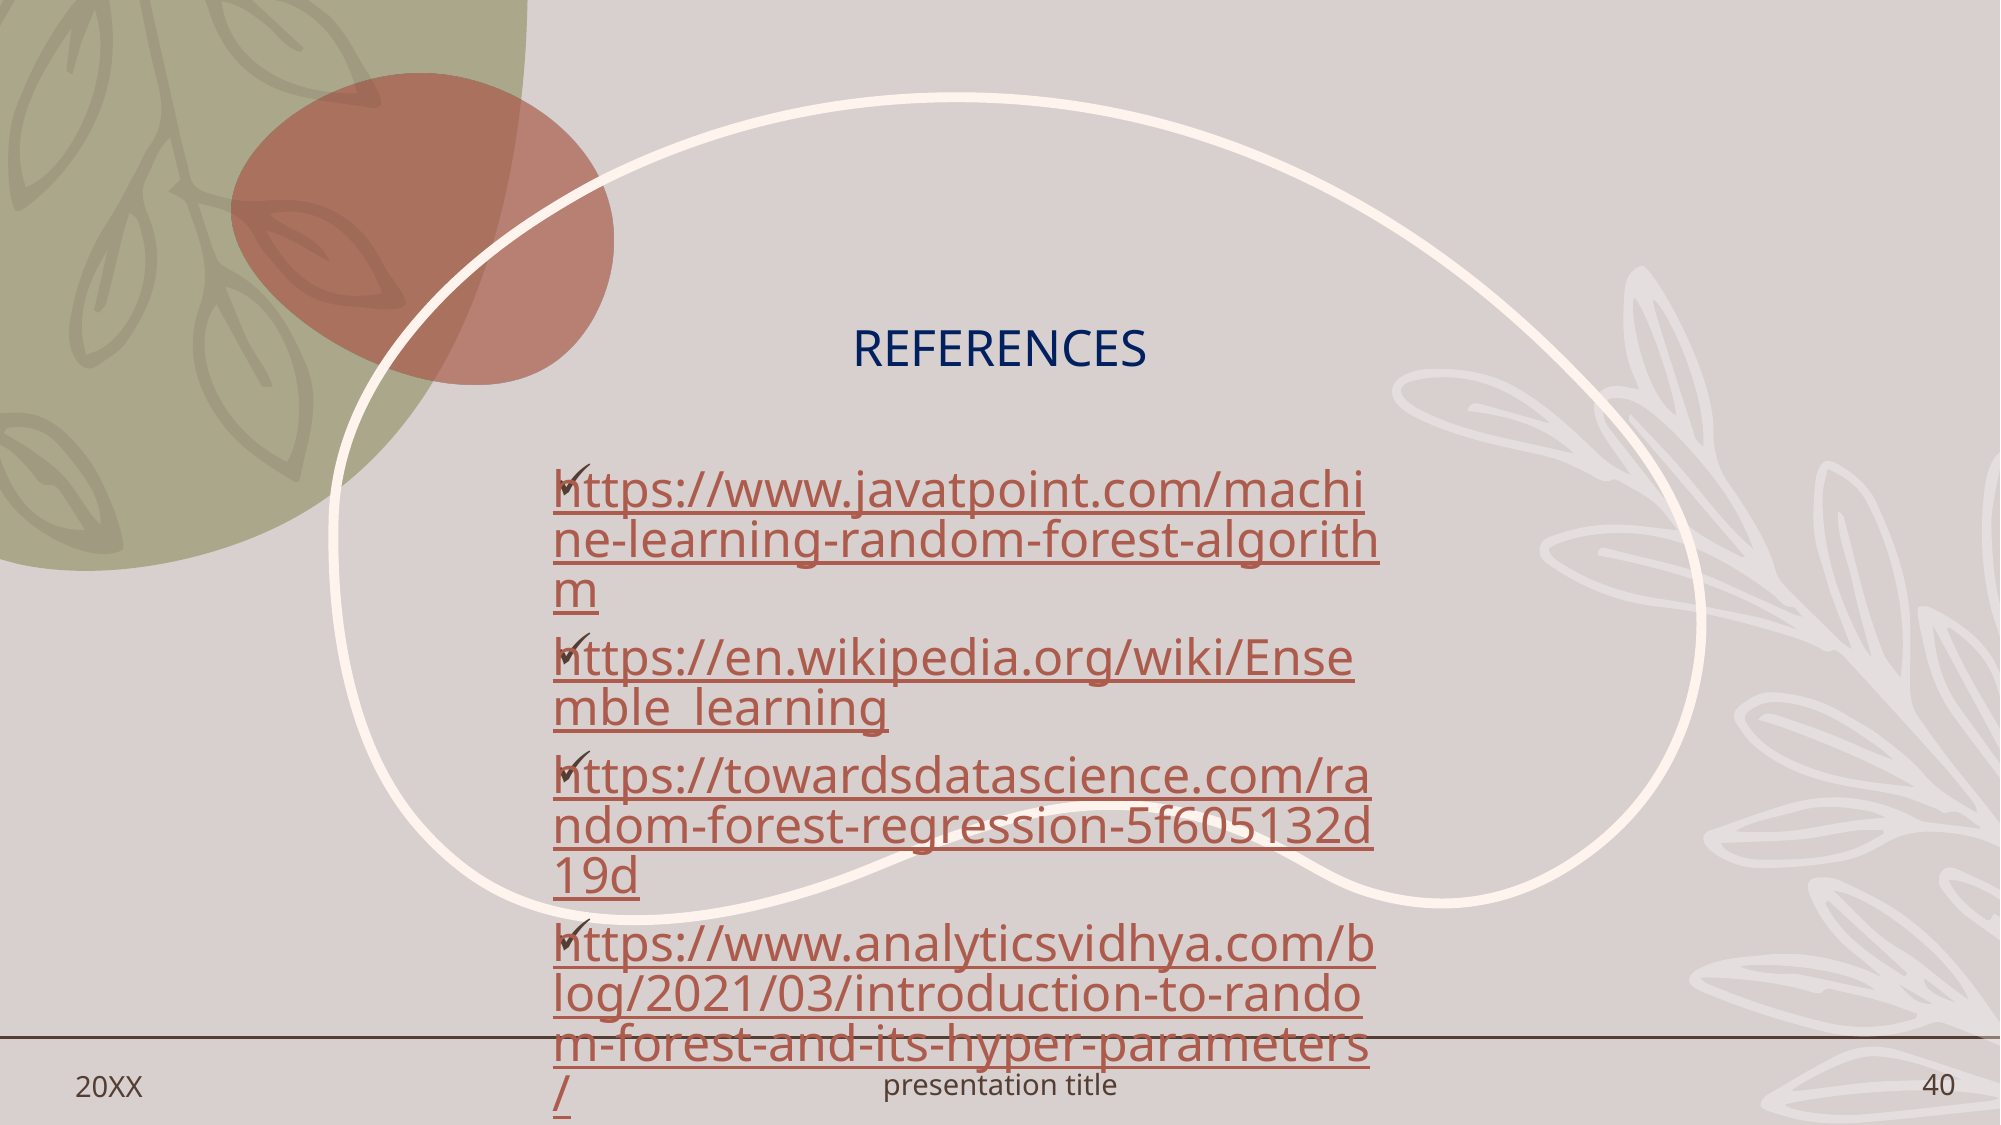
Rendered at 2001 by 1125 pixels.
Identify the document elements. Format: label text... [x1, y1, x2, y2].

title References [137, 311, 1863, 389]
footer presentation title [718, 1060, 1283, 1112]
picture [231, 73, 614, 311]
slide_number 40 [1808, 1060, 1971, 1112]
picture [435, 181, 614, 311]
slide_number 20XX [60, 1060, 222, 1112]
list https://www.javatpoint.com/machine-learning-random-forest-algorithm https://en.wikipedia.org/wiki/Ensemble_learning https://towardsdatascience.com/random-forest-regression-5f605132d19d https://www.analyticsvidhya.com/blog/2021/03/introduction-to-random-forest-and-its-hyper-parameters/ [537, 449, 1471, 783]
